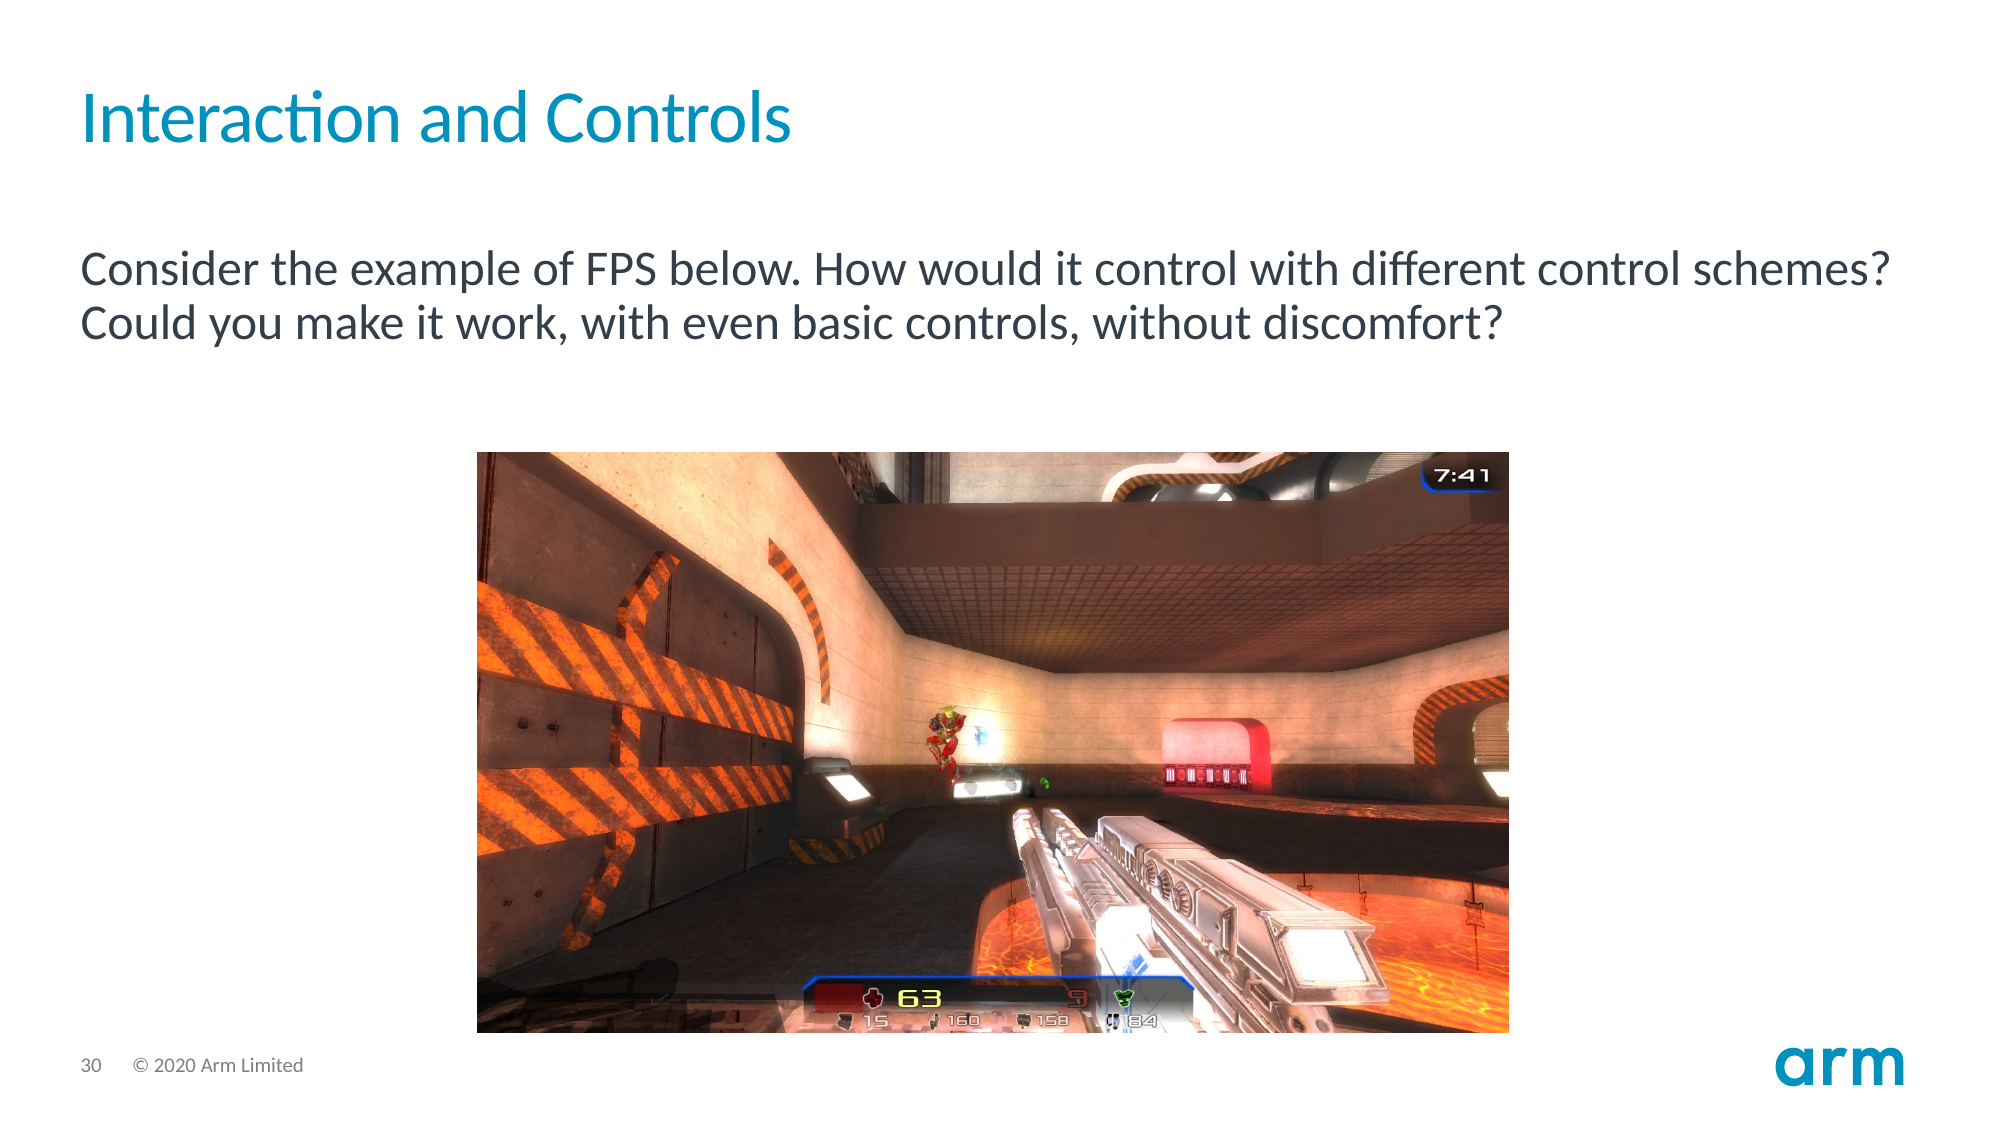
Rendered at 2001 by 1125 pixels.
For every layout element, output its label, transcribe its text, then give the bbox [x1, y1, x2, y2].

title Interaction and Controls [80, 48, 1915, 158]
list Consider the example of FPS below. How would it control with different control schemes? Could you make it work, with even basic controls, without discomfort? [80, 242, 1915, 913]
picture [477, 452, 1509, 1033]
